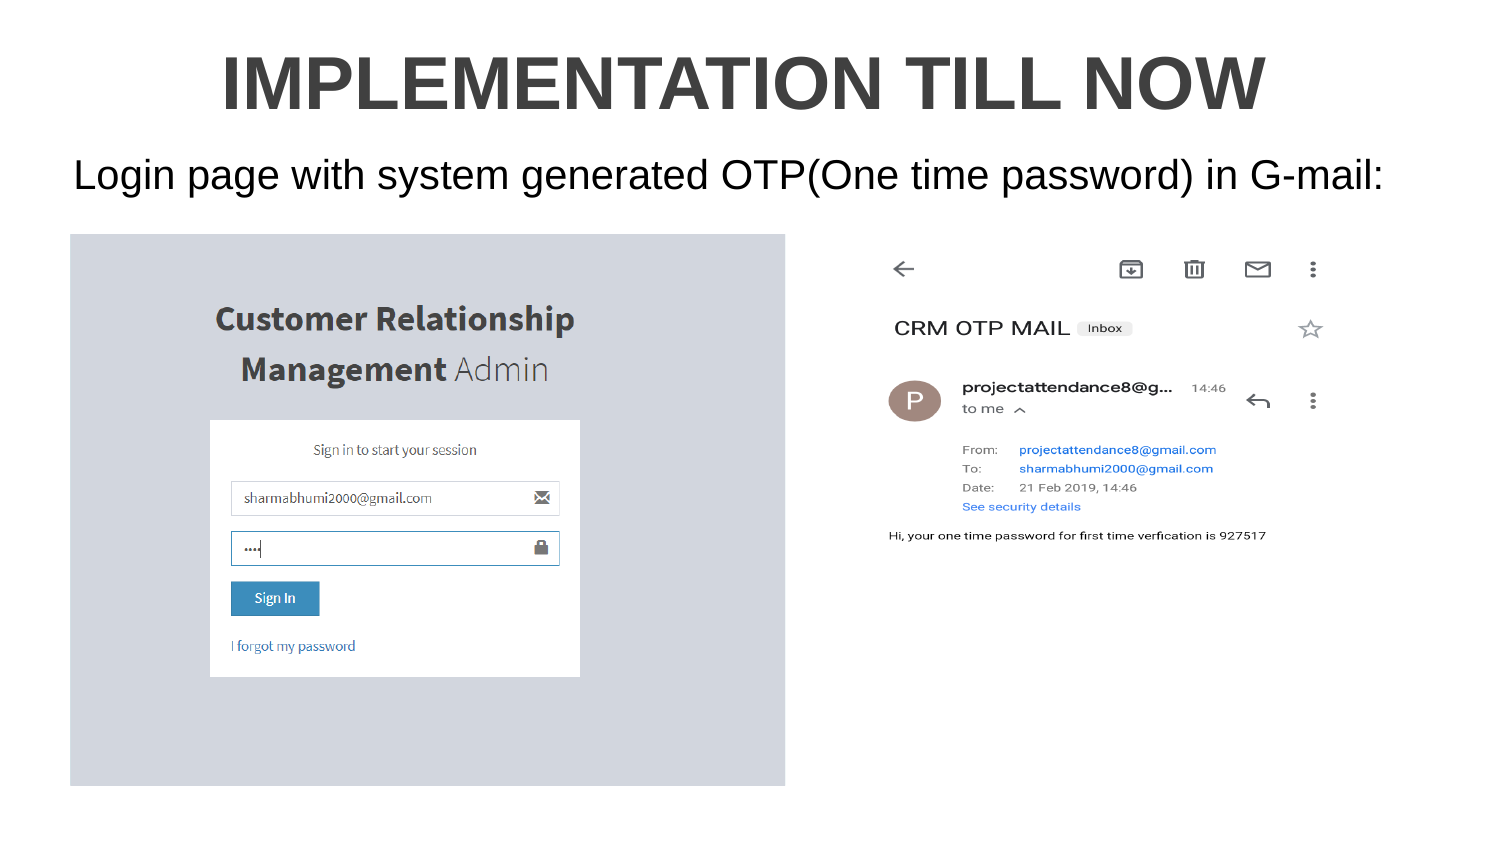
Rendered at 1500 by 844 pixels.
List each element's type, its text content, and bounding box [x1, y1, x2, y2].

list IMPLEMENTATION TILL NOW [29, 32, 1459, 127]
text_box Login page with system generated OTP(One time password) in G-mail: [58, 140, 1430, 206]
picture [855, 245, 1360, 774]
picture [70, 234, 786, 786]
